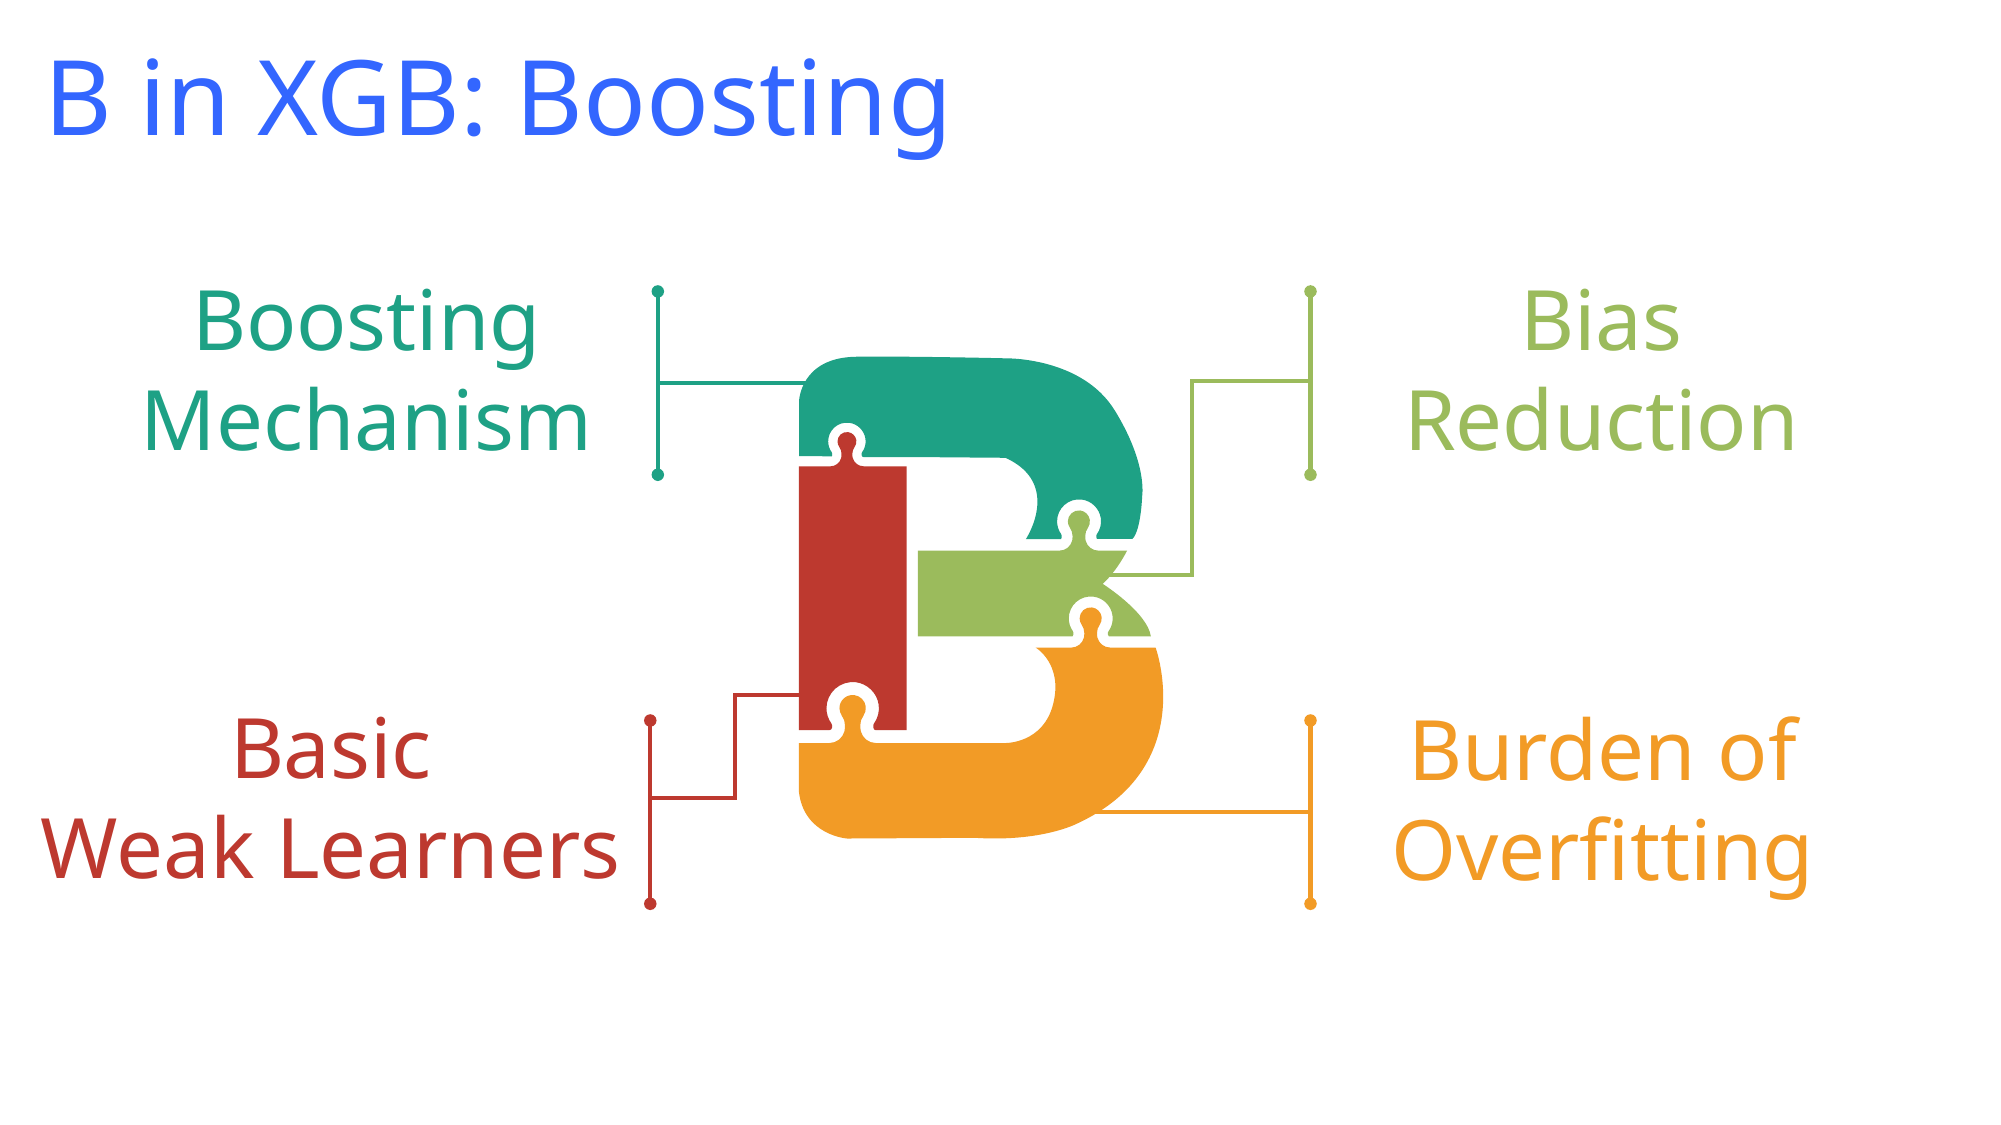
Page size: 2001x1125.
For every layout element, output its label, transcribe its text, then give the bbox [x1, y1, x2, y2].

title B in XGB: Boosting [29, 15, 1019, 188]
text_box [649, 290, 1311, 905]
text_box Burden of Overfitting [1311, 689, 1895, 905]
text_box Bias Reduction [1310, 259, 1893, 475]
text_box Basic Weak Learners [10, 688, 649, 904]
text_box Boosting Mechanism [75, 259, 658, 475]
